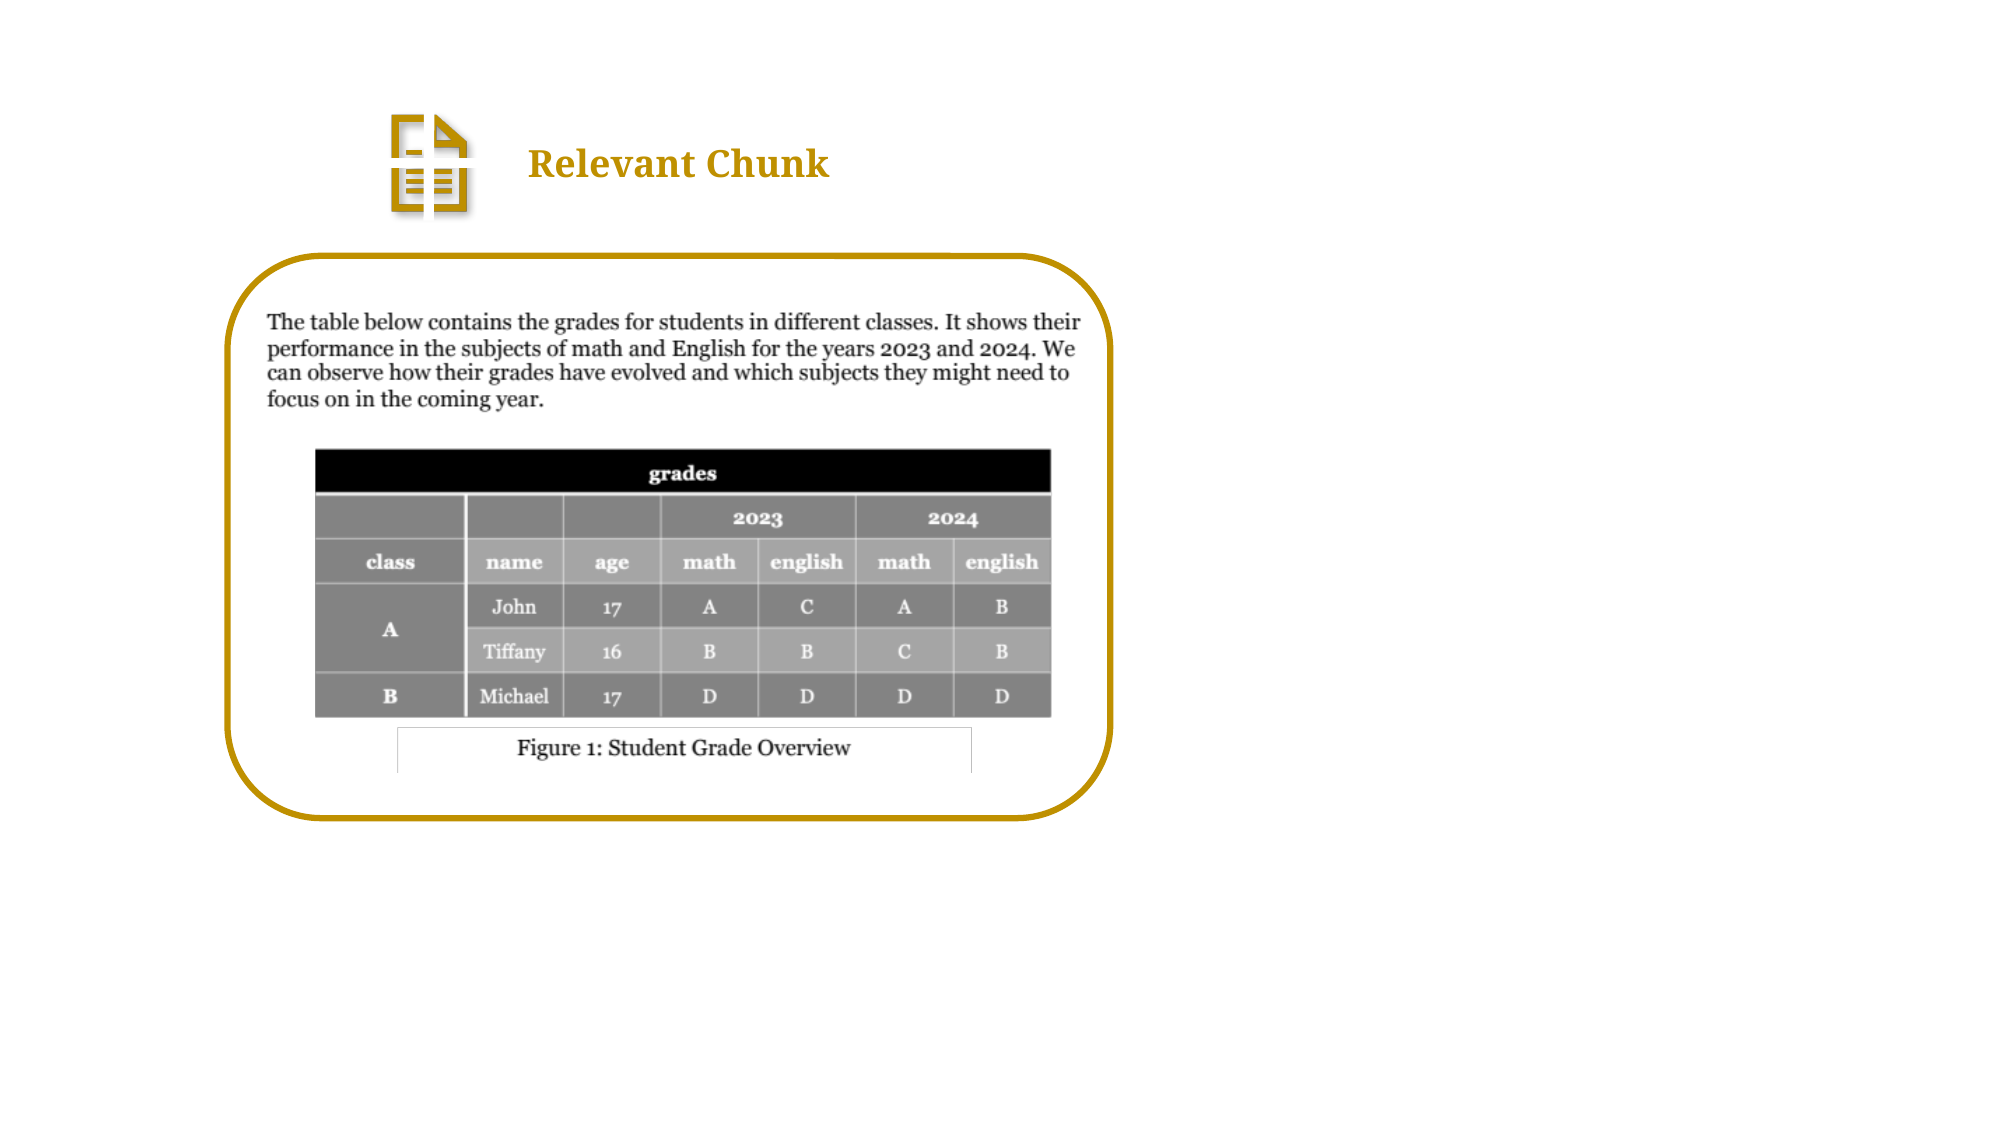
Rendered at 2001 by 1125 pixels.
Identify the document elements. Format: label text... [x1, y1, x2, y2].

picture [135, 291, 1112, 773]
text_box [246, 254, 1091, 291]
text_box [239, 773, 1098, 820]
text_box Relevant Chunk [487, 132, 880, 193]
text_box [371, 105, 487, 221]
